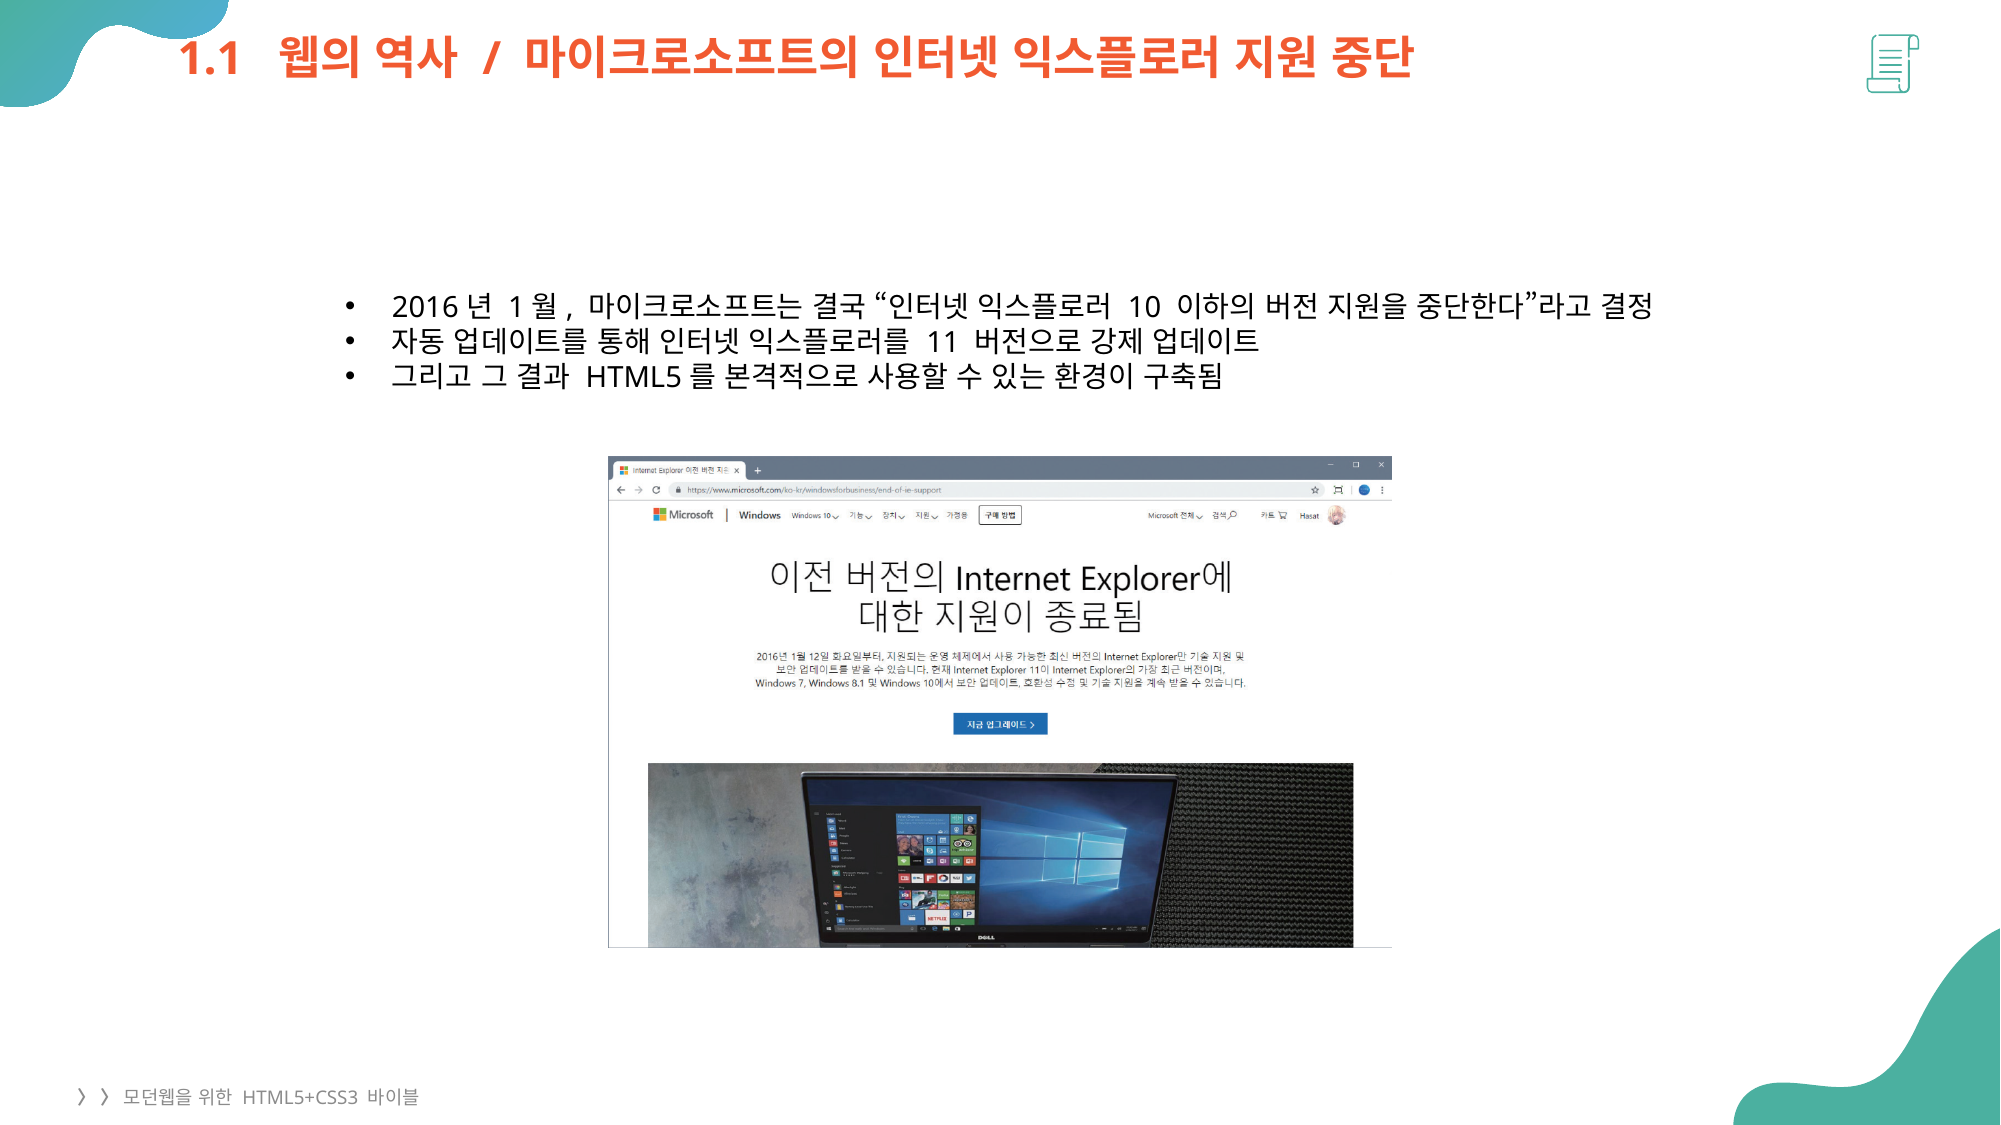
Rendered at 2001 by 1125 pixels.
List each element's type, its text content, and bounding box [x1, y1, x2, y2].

title 1.1 웹의 역사 / 마이크로소프트의 인터넷 익스플로러 지원 중단 [162, 27, 2000, 93]
text_box 2016년 1월, 마이크로소프트는 결국 “인터넷 익스플로러 10 이하의 버전 지원을 중단한다”라고 결정 자동 업데이트를 통해 인터넷 익스플로러를 11 버전으로 강제 업데이트 그리고 그 결과 HTML5를 본격적으로 사용할 수 있는 환경이 구축됨 [330, 280, 1670, 401]
picture [608, 456, 1392, 948]
footer 〉 〉 모던웹을 위한 HTML5+CSS3 바이블 [63, 1085, 738, 1109]
